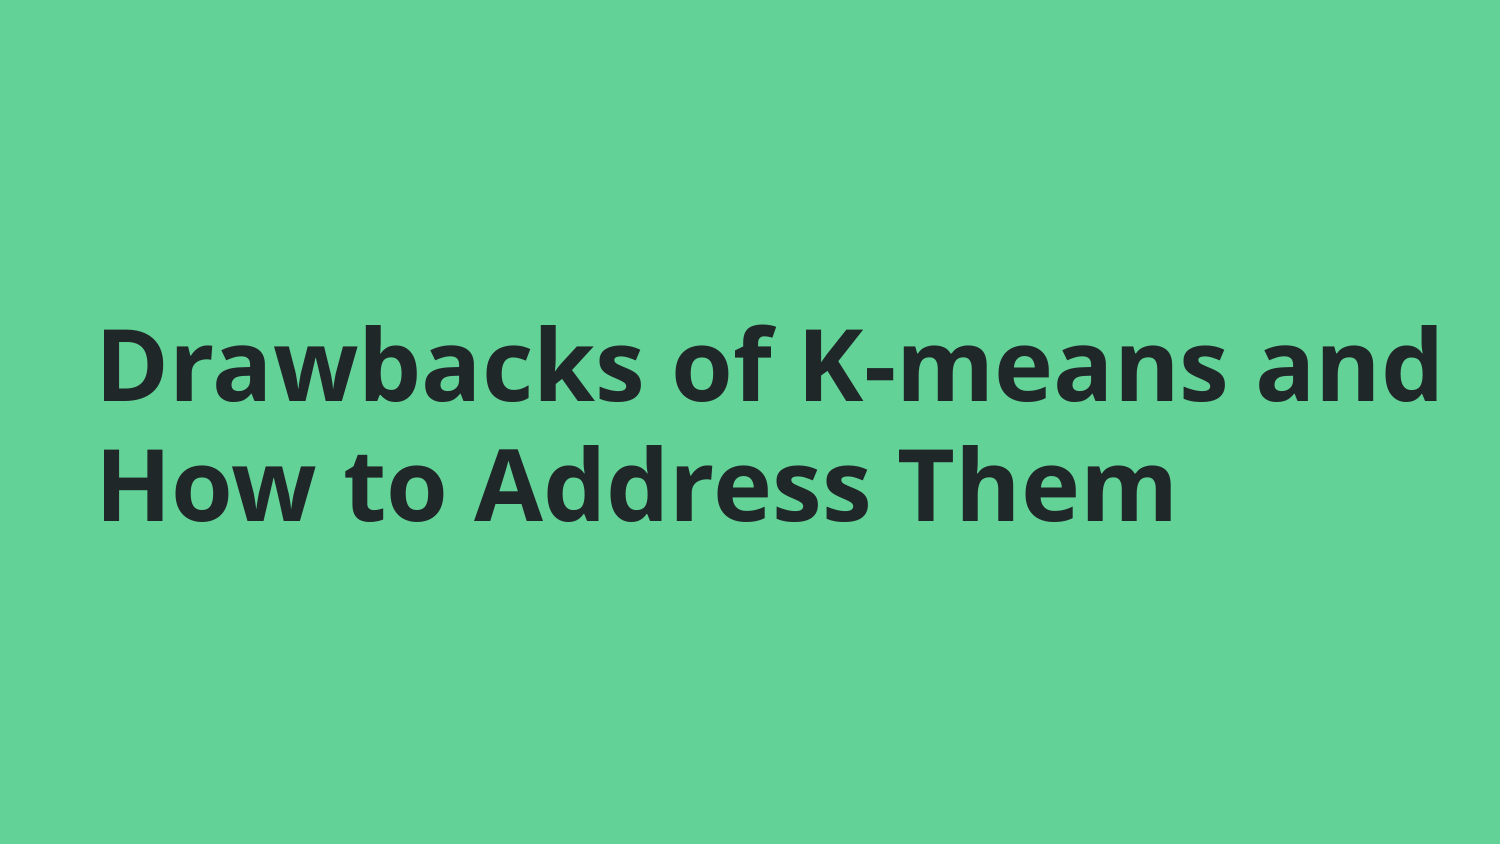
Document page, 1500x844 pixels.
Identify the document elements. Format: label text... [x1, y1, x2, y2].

title Drawbacks of K-means and How to Address Them [80, 86, 1472, 758]
